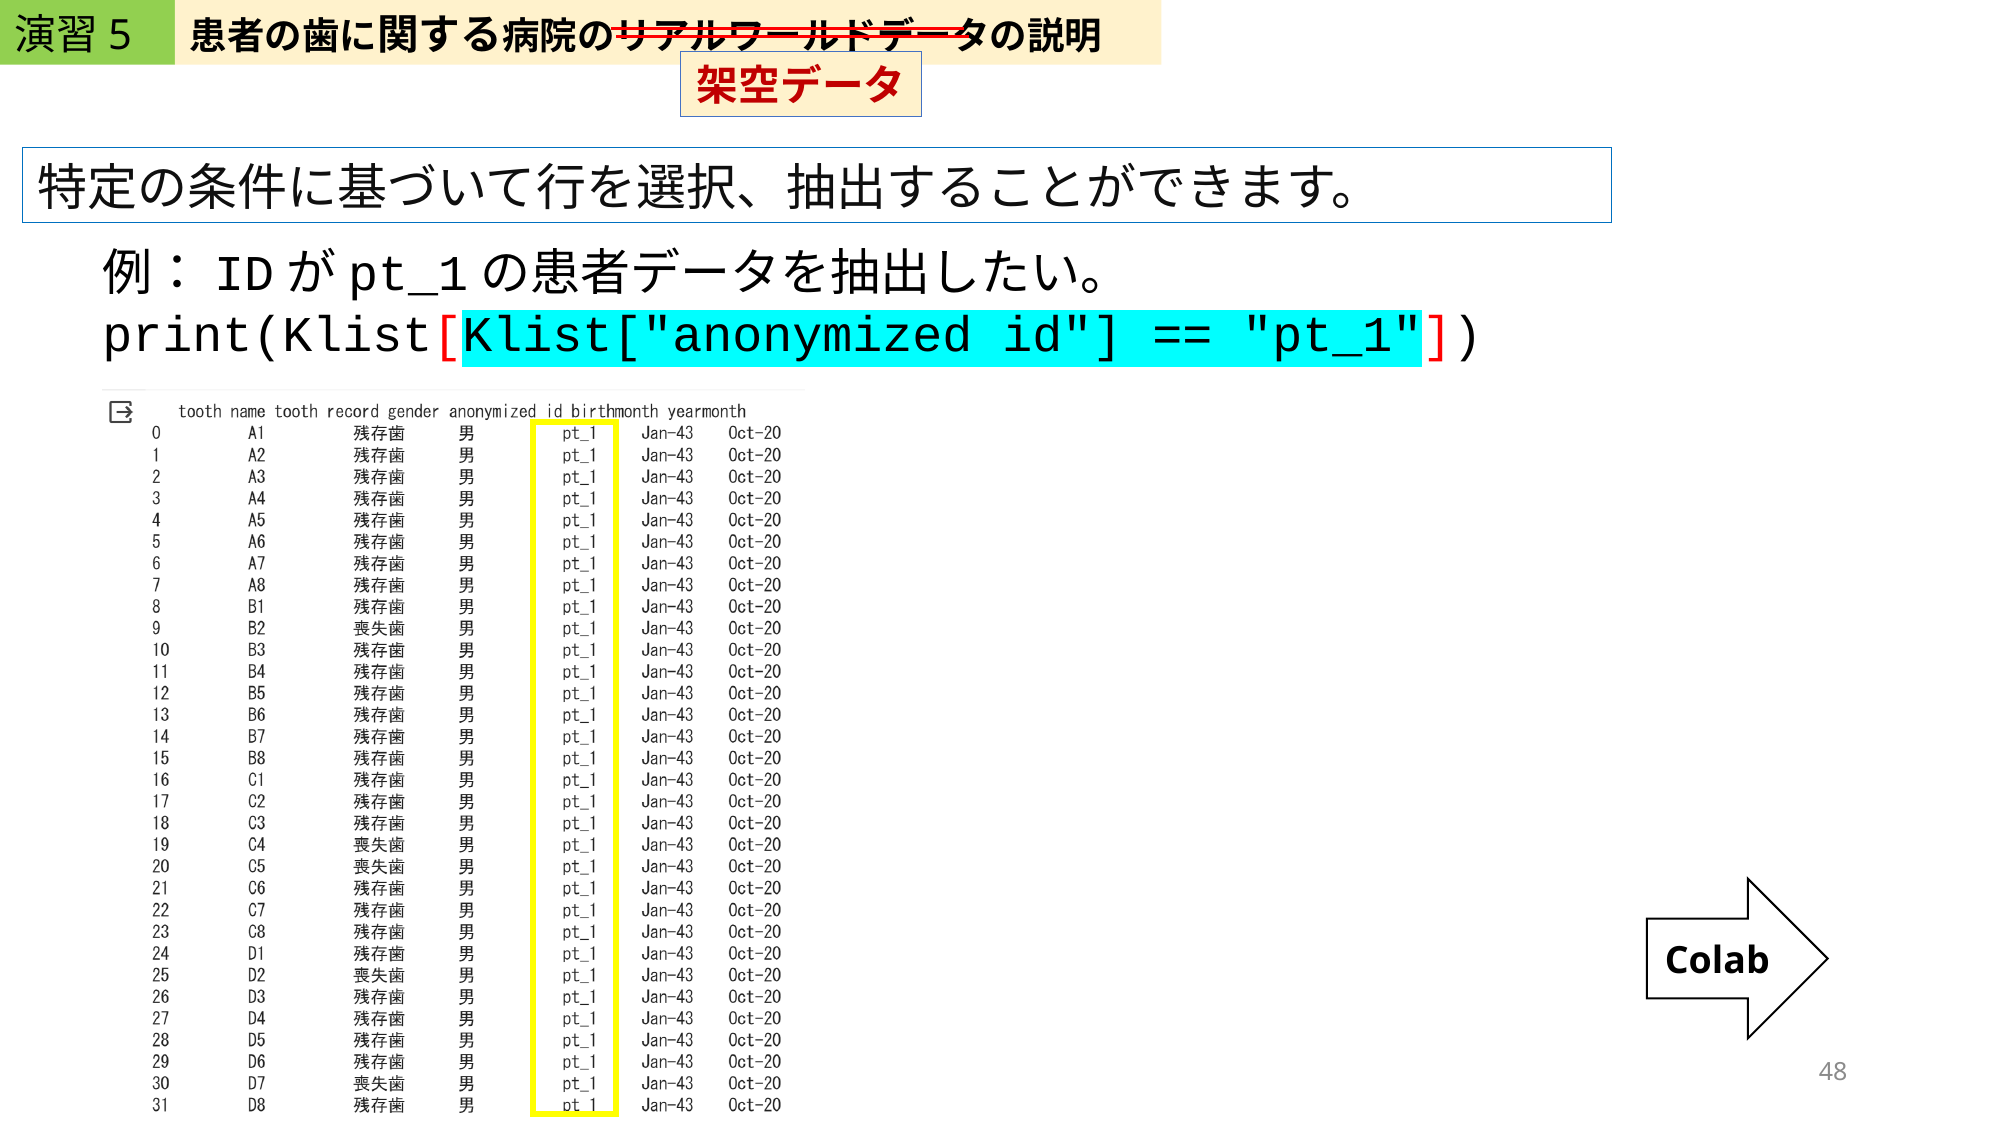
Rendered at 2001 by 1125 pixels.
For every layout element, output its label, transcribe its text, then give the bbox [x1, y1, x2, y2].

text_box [0, 0, 1162, 118]
text_box 例：IDがpt_1の患者データを抽出したい。 [87, 232, 1384, 294]
text_box 特定の条件に基づいて行を選択、抽出することができます。 [22, 147, 1612, 223]
slide_number 48 [1412, 1042, 1863, 1103]
text_box Colab [1645, 876, 1830, 1041]
text_box print(Klist[Klist["anonymized id"] == "pt_1"]) [87, 294, 1861, 370]
picture [102, 389, 805, 1121]
